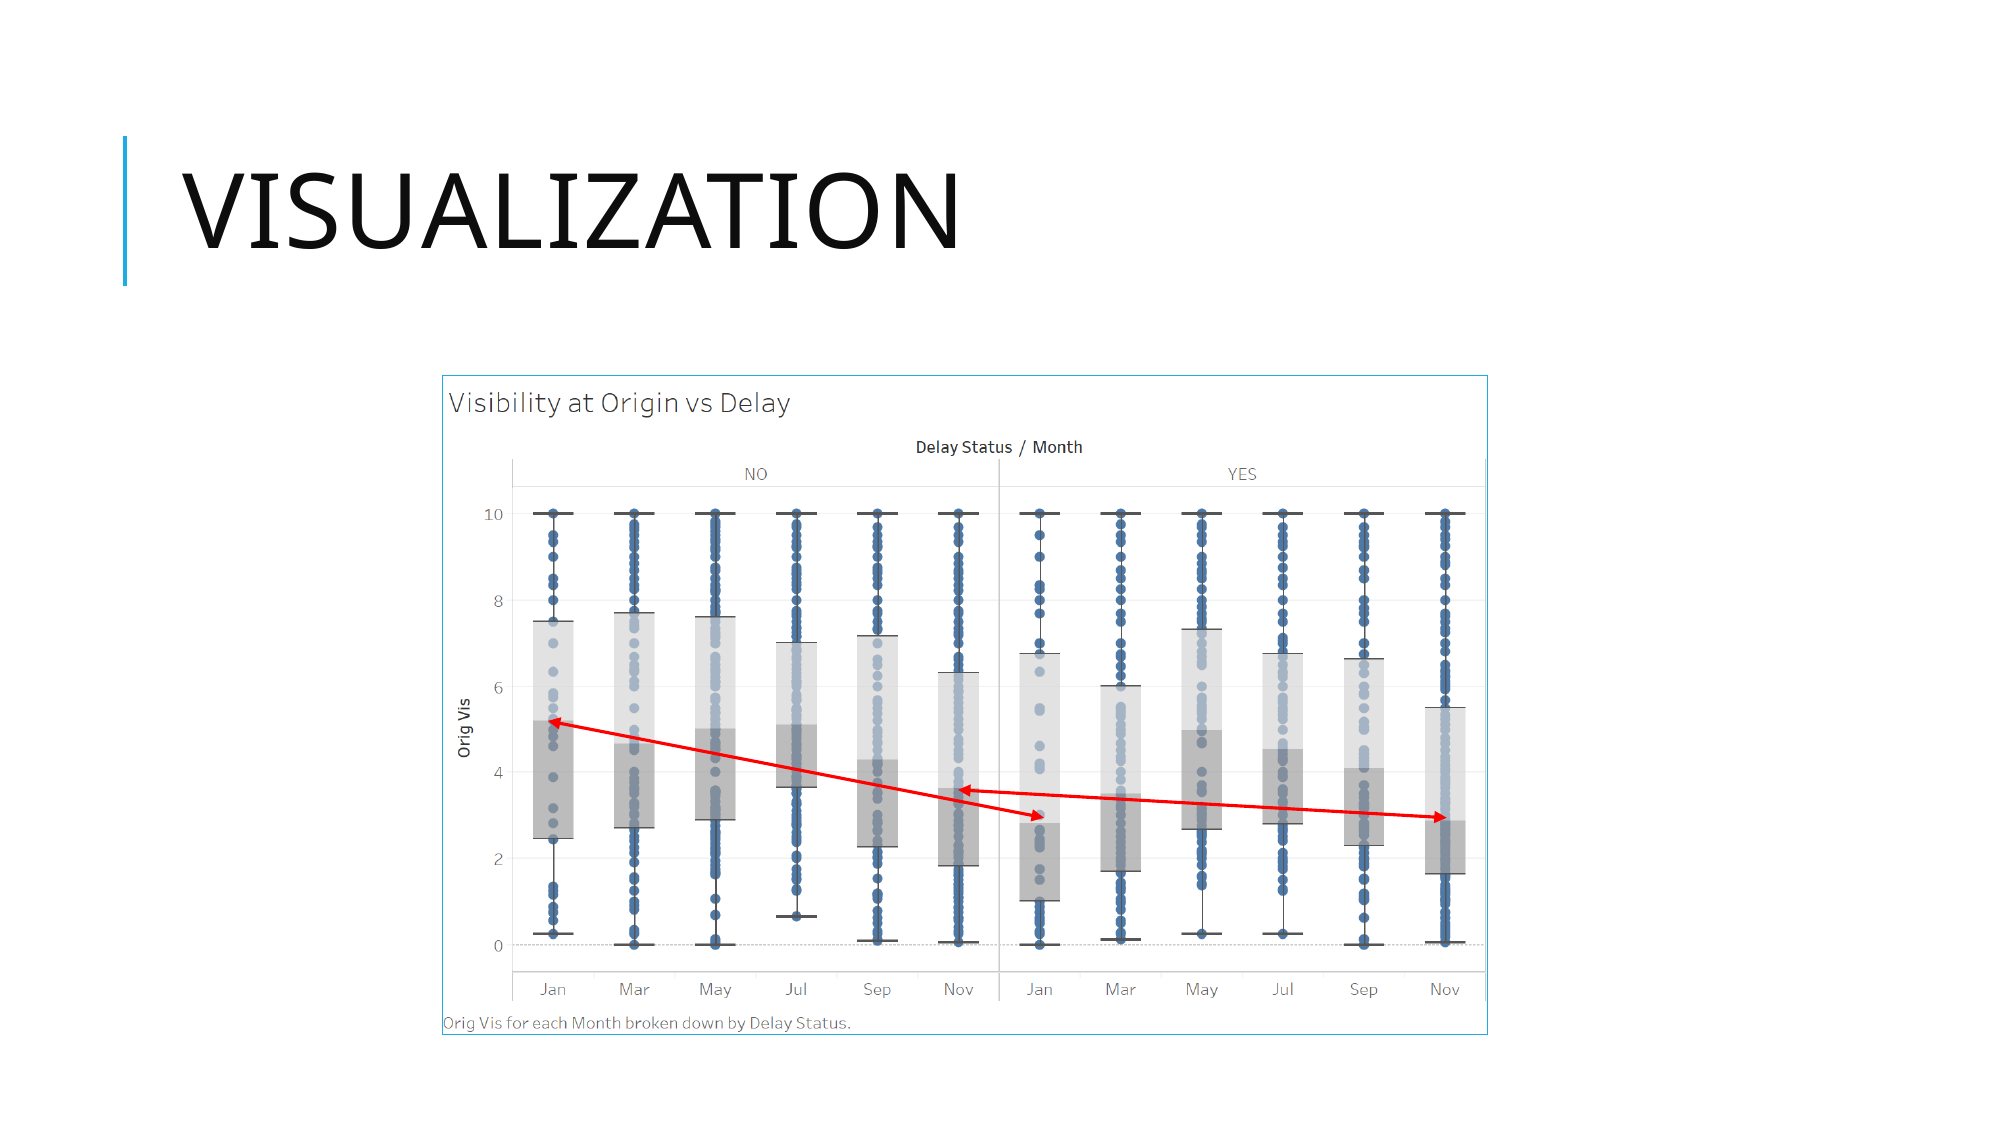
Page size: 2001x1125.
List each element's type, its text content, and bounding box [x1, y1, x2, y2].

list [442, 374, 1488, 1036]
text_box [547, 720, 1045, 818]
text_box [1049, 789, 1447, 818]
title Visualization [168, 96, 1763, 342]
